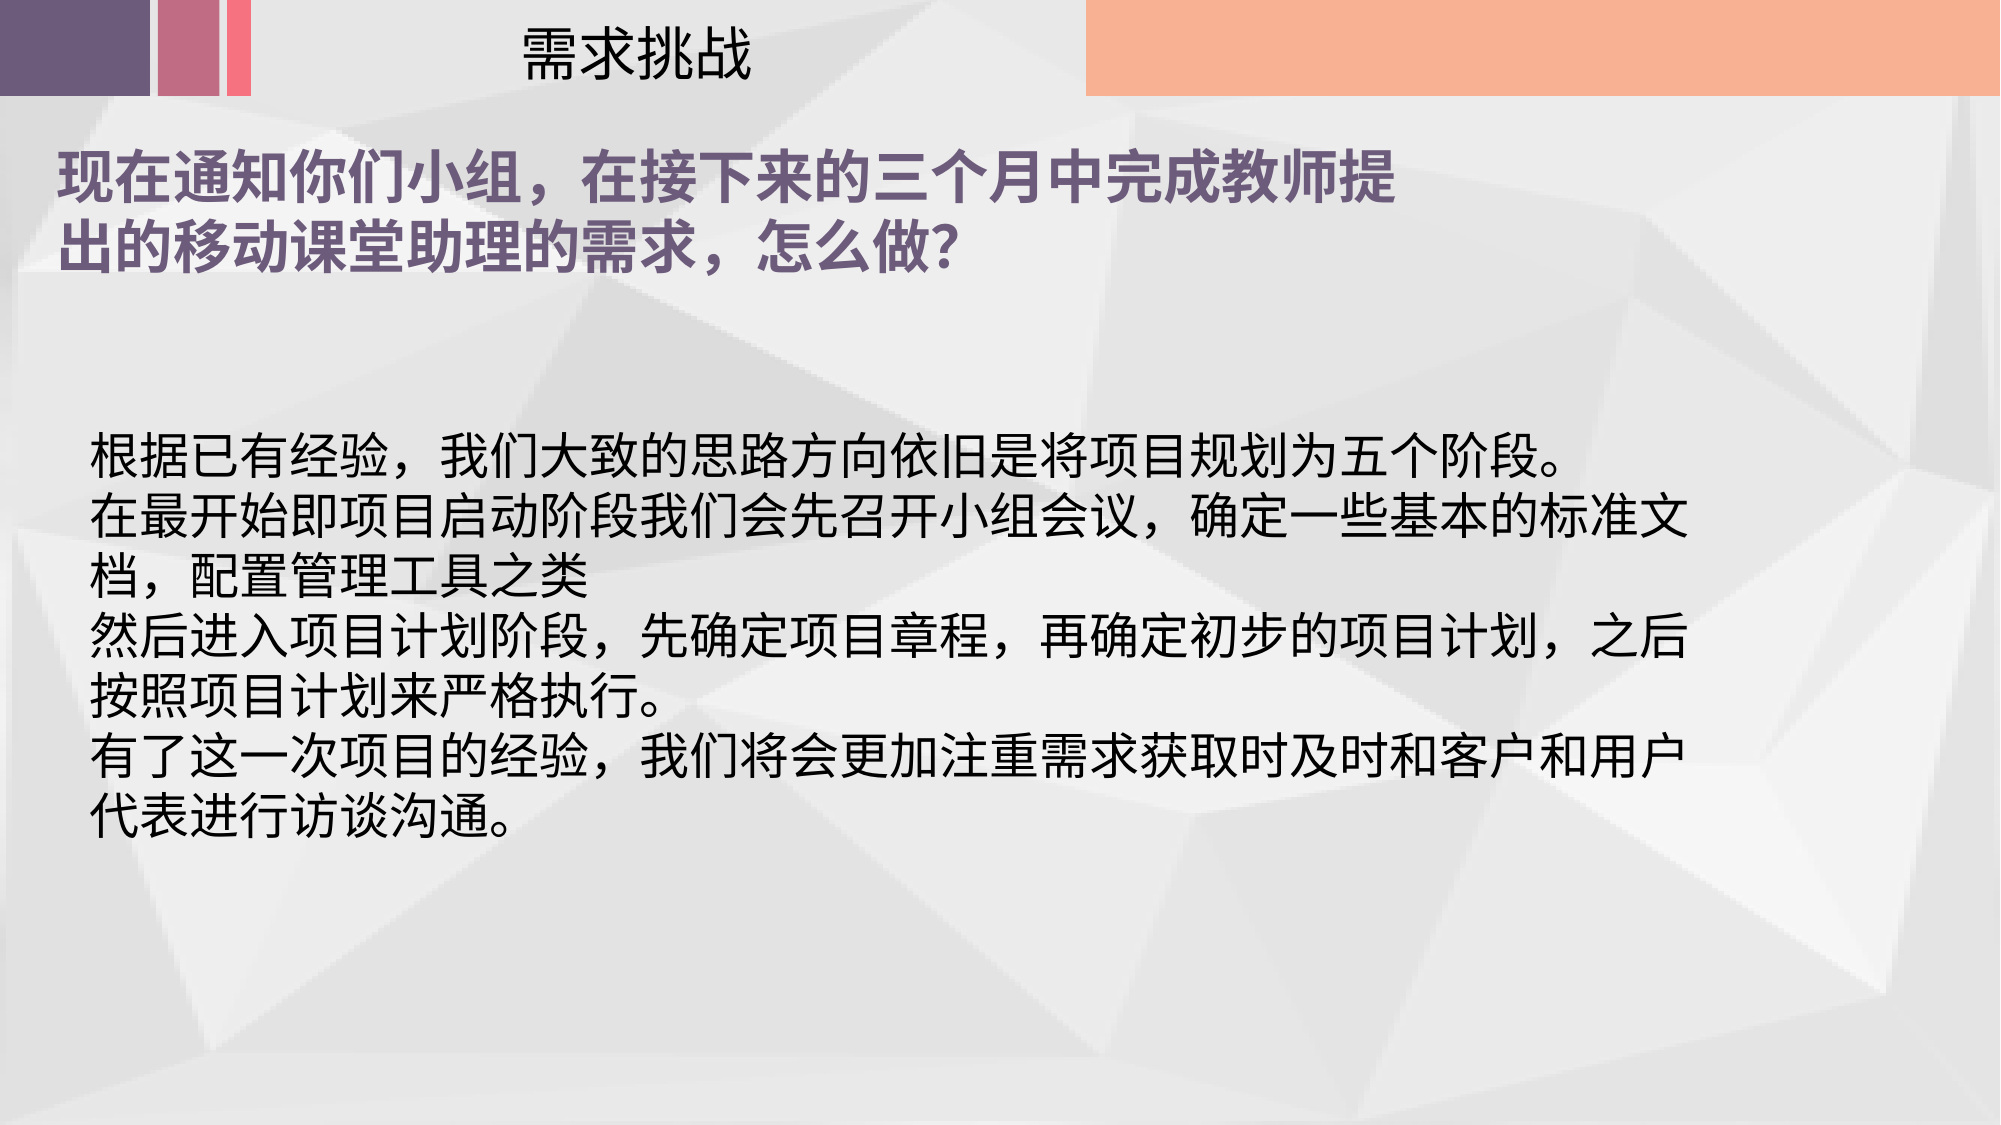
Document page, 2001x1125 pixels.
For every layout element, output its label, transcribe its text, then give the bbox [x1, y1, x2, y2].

text_box 需求挑战 [505, 9, 769, 95]
text_box 现在通知你们小组，在接下来的三个月中完成教师提出的移动课堂助理的需求，怎么做？ [41, 133, 1427, 288]
text_box [0, 0, 150, 96]
text_box [157, 0, 220, 96]
text_box [227, 0, 251, 96]
picture [0, 0, 2001, 1125]
text_box 根据已有经验，我们大致的思路方向依旧是将项目规划为五个阶段。 在最开始即项目启动阶段我们会先召开小组会议，确定一些基本的标准文档，配置管理工具之类 然后进入项目计划阶段，先确定项目章程，再确定初步的项目计划，之后按照项目计划来严格执行。 有了这一次项目的经验，我们将会更加注重需求获取时及时和客户和用户代表进行访谈沟通。 [74, 416, 1719, 852]
text_box [1086, 0, 2000, 96]
